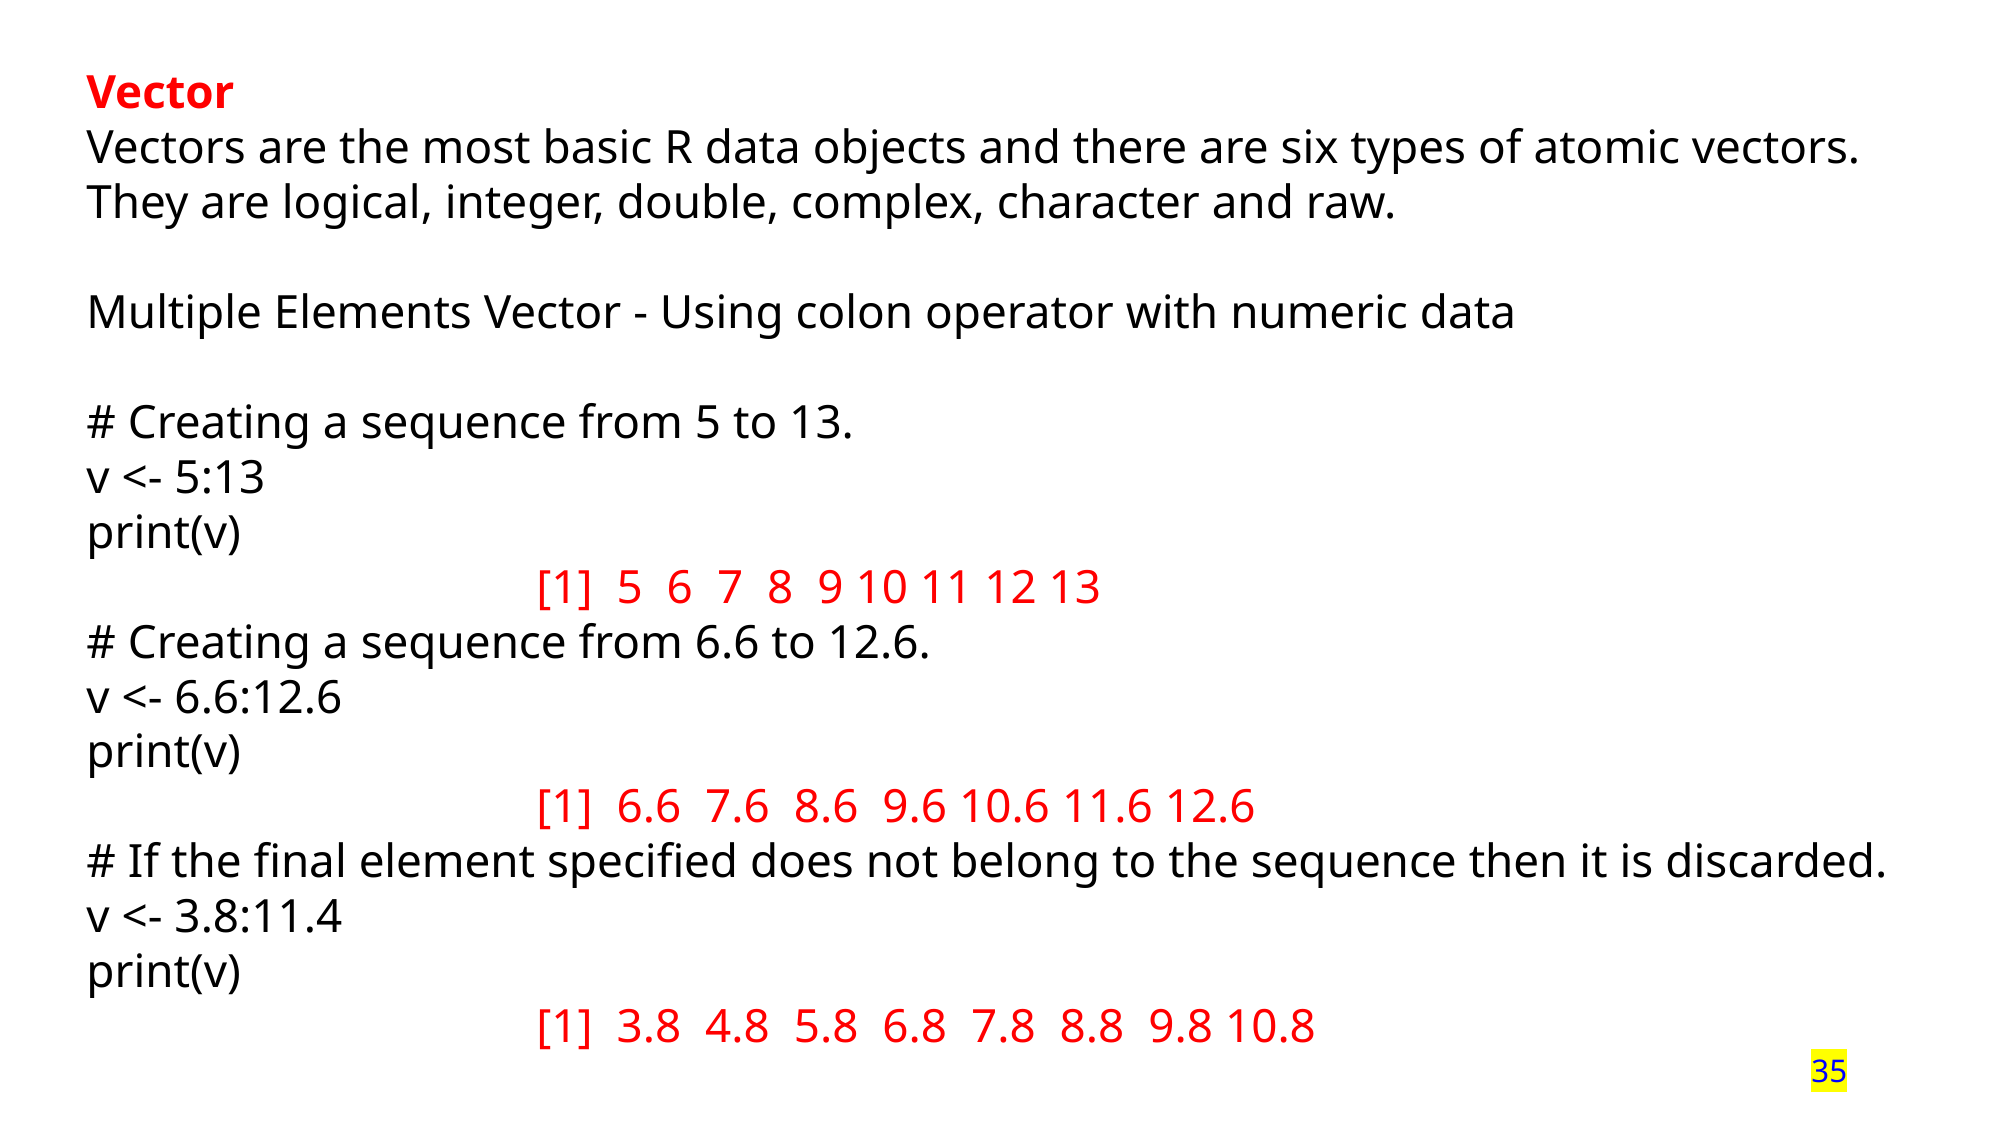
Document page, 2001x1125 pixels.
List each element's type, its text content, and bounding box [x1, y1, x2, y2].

slide_number 35 [1412, 1042, 1863, 1103]
text_box Vector Vectors are the most basic R data objects and there are six types of atomic vectors. They are logical, integer, double, complex, character and raw. Multiple Elements Vector - Using colon operator with numeric data # Creating a sequence from 5 to 13. v <- 5:13 print(v) [1] 5 6 7 8 9 10 11 12 13 # Creating a sequence from 6.6 to 12.6. v <- 6.6:12.6 print(v) [1] 6.6 7.6 8.6 9.6 10.6 11.6 12.6 # If the final element specified does not belong to the sequence then it is discarded. v <- 3.8:11.4 print(v) [1] 3.8 4.8 5.8 6.8 7.8 8.8 9.8 10.8 [71, 55, 1975, 1060]
